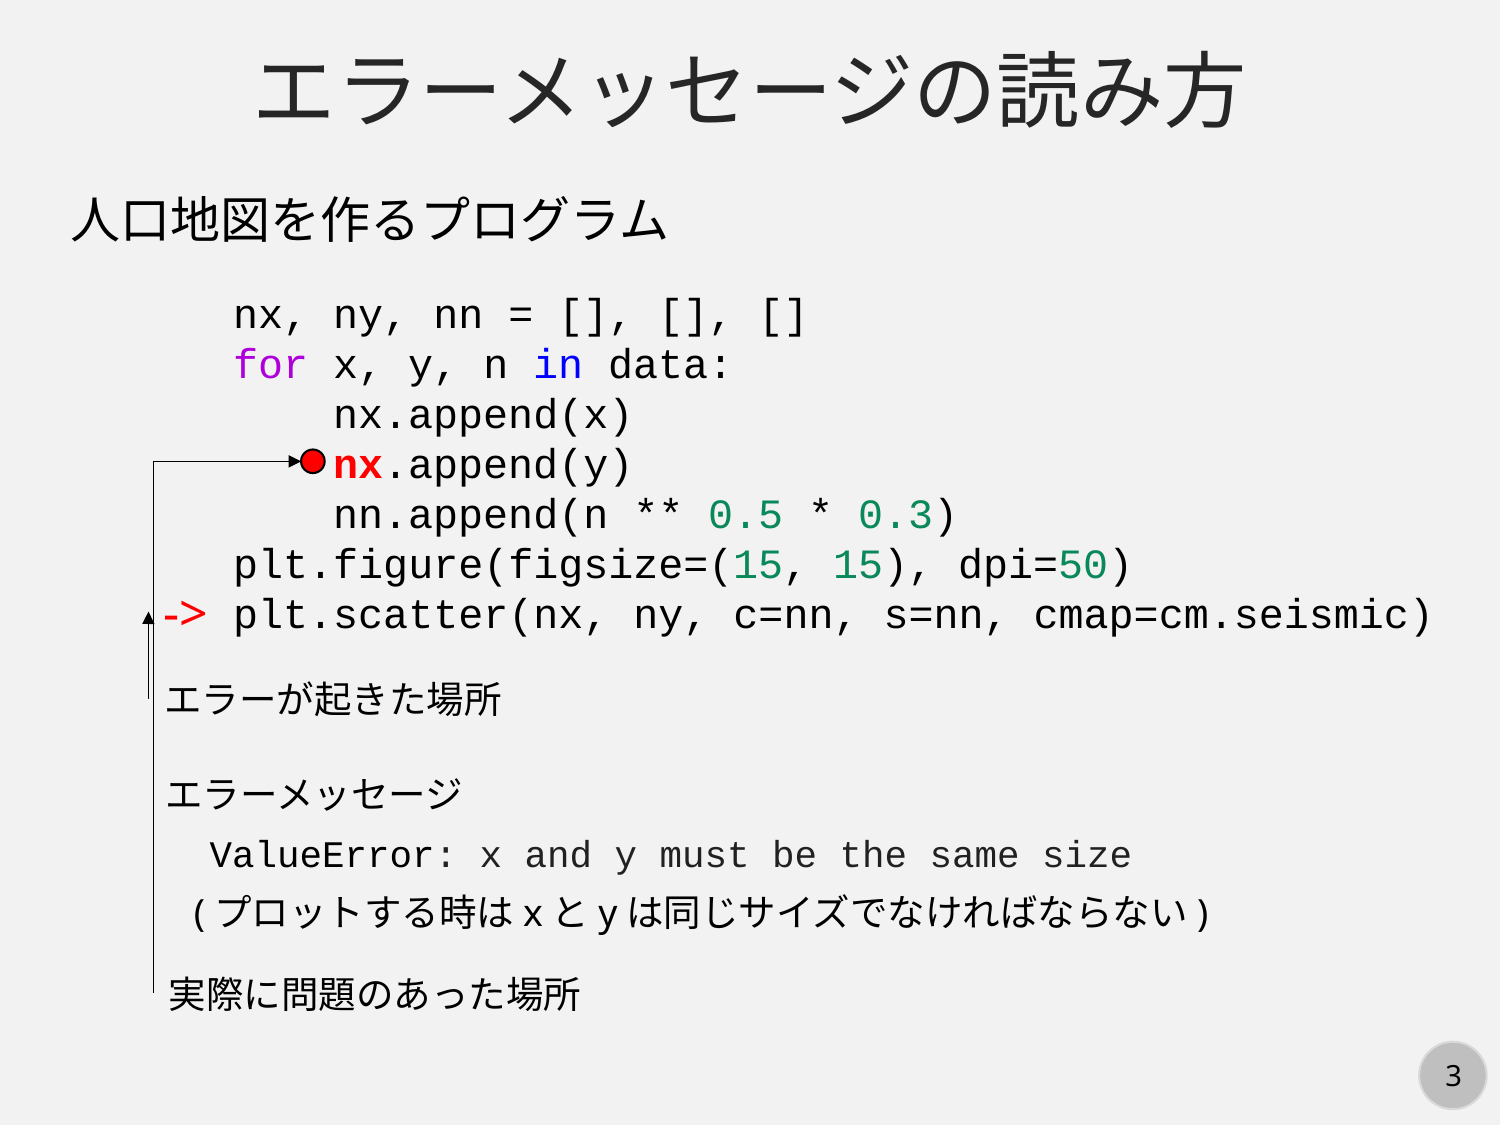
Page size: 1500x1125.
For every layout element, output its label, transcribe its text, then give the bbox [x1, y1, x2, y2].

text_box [151, 461, 302, 994]
text_box 人口地図を作るプログラム [55, 181, 684, 257]
text_box ValueError: x and y must be the same size [302, 822, 1187, 881]
text_box [300, 448, 326, 475]
text_box エラーメッセージ [302, 763, 478, 823]
text_box 実際に問題のあった場所 [153, 963, 597, 1023]
text_box nx, ny, nn = [], [], [] for x, y, n in data: nx.append(x) nx.append(y) nn.append(n ** 0.5 * 0.3) plt.figure(figsize=(15, 15), dpi=50) plt.scatter(nx, ny, c=nn, s=nn, cmap=cm.seismic) [218, 278, 1483, 644]
text_box エラーが起きた場所 [302, 668, 517, 729]
list エラーメッセージの読み方 [0, 31, 1500, 155]
text_box (プロットする時はxとyは同じサイズでなければならない) [302, 881, 1223, 942]
